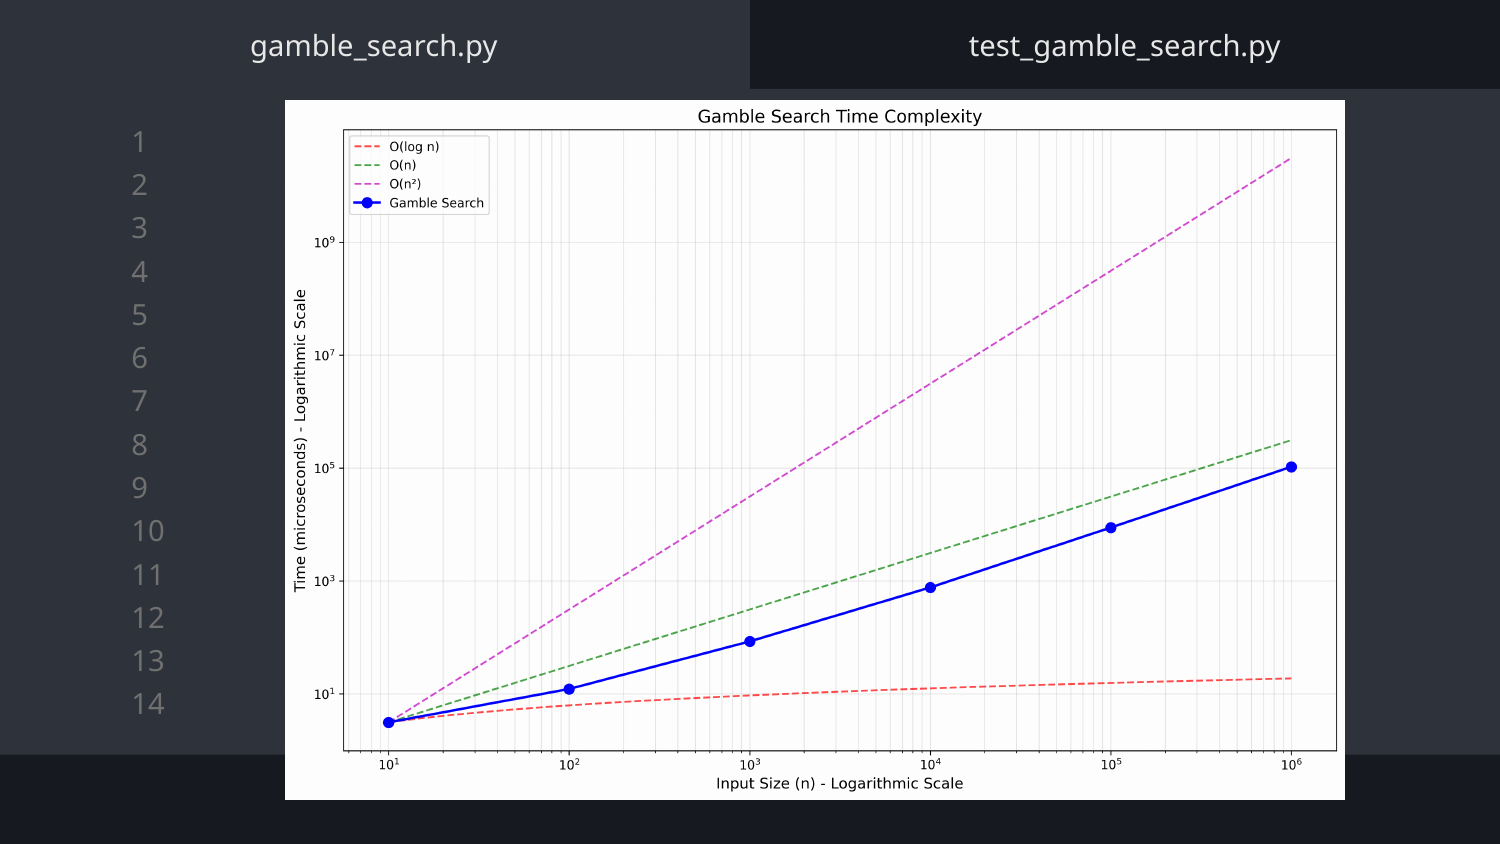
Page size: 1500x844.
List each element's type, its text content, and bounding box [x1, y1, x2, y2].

text_box gamble_search.py [0, 15, 749, 74]
text_box test_gamble_search.py [749, 15, 1500, 74]
picture [285, 100, 1345, 800]
